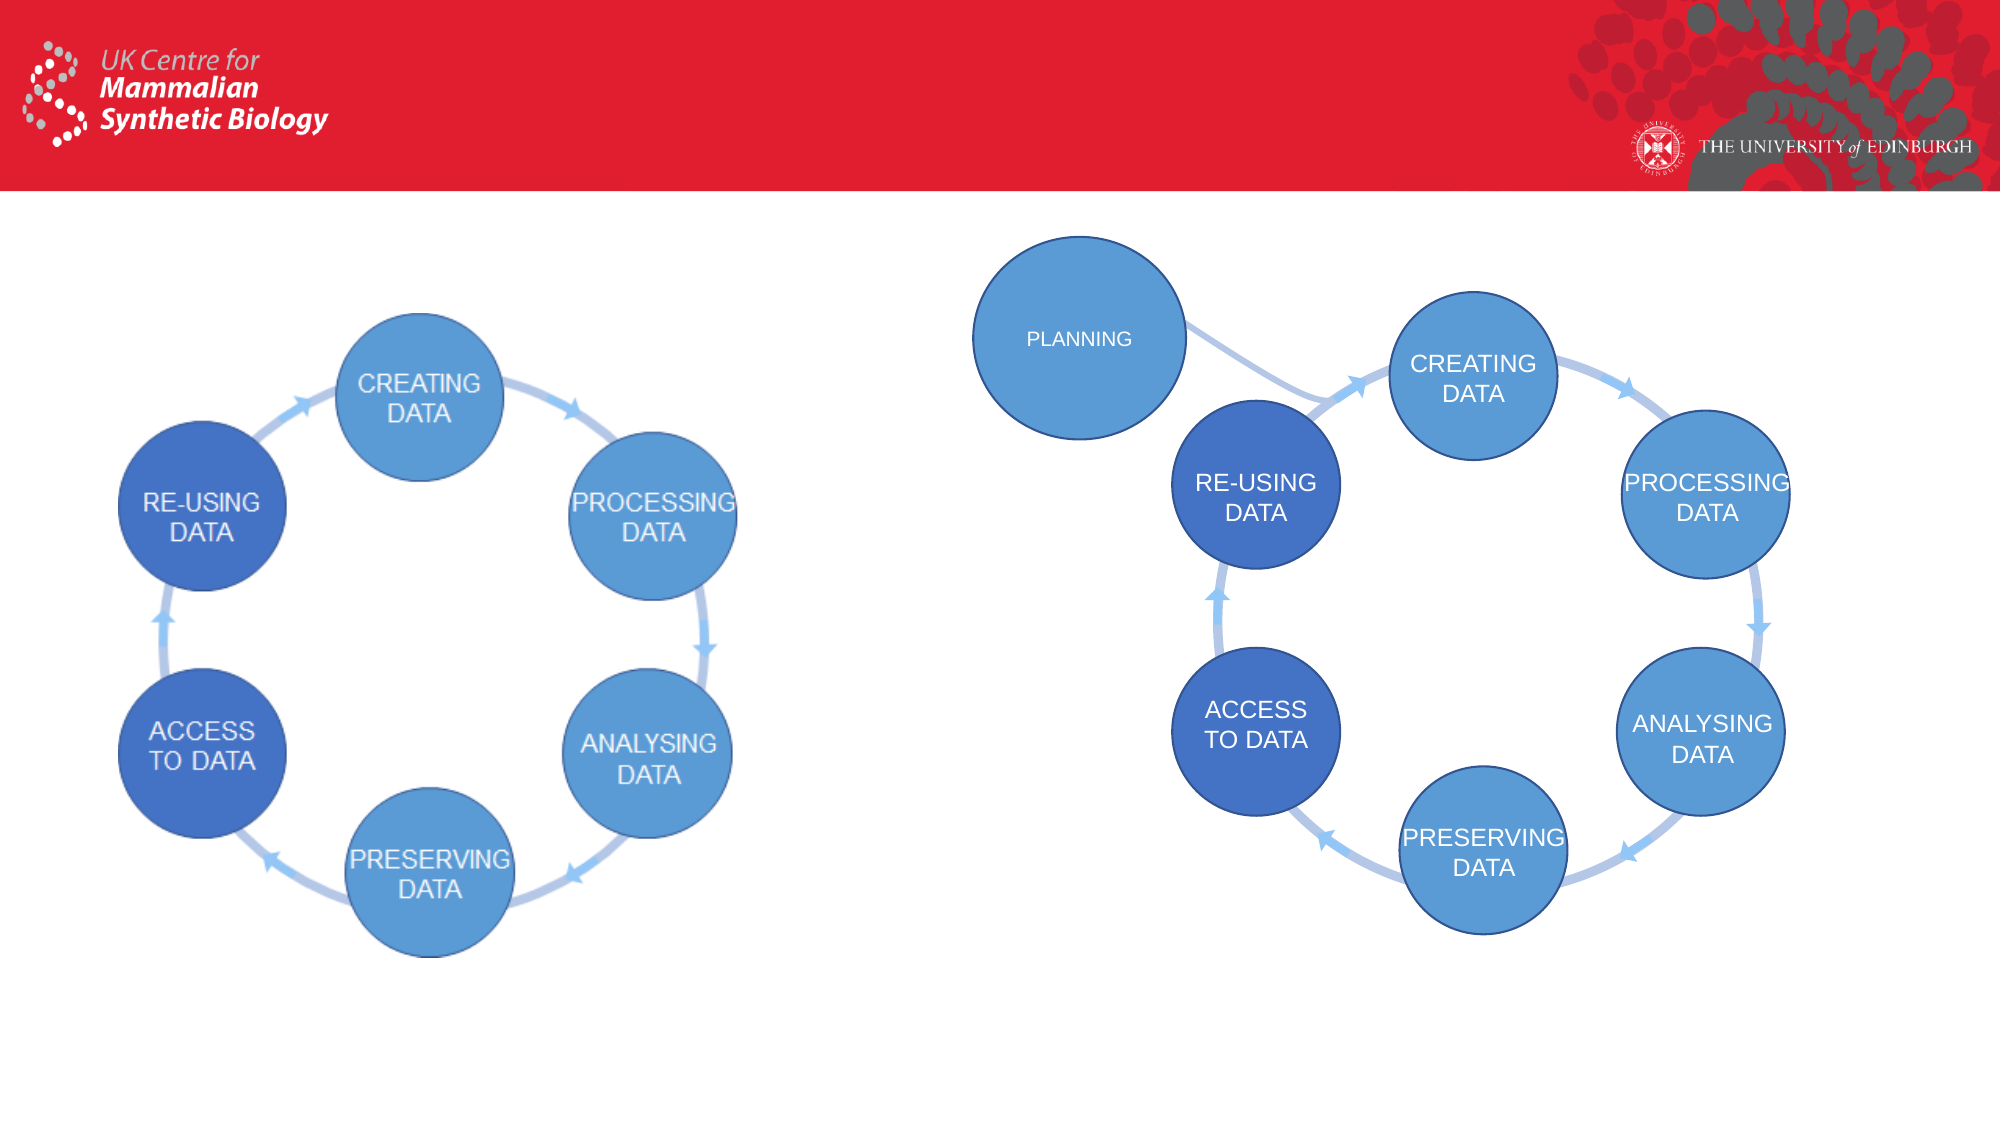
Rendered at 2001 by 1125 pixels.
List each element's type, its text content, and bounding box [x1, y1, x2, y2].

picture [117, 313, 761, 958]
picture [0, 0, 2000, 221]
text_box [1172, 292, 1809, 935]
text_box PLANNING [972, 235, 1176, 441]
